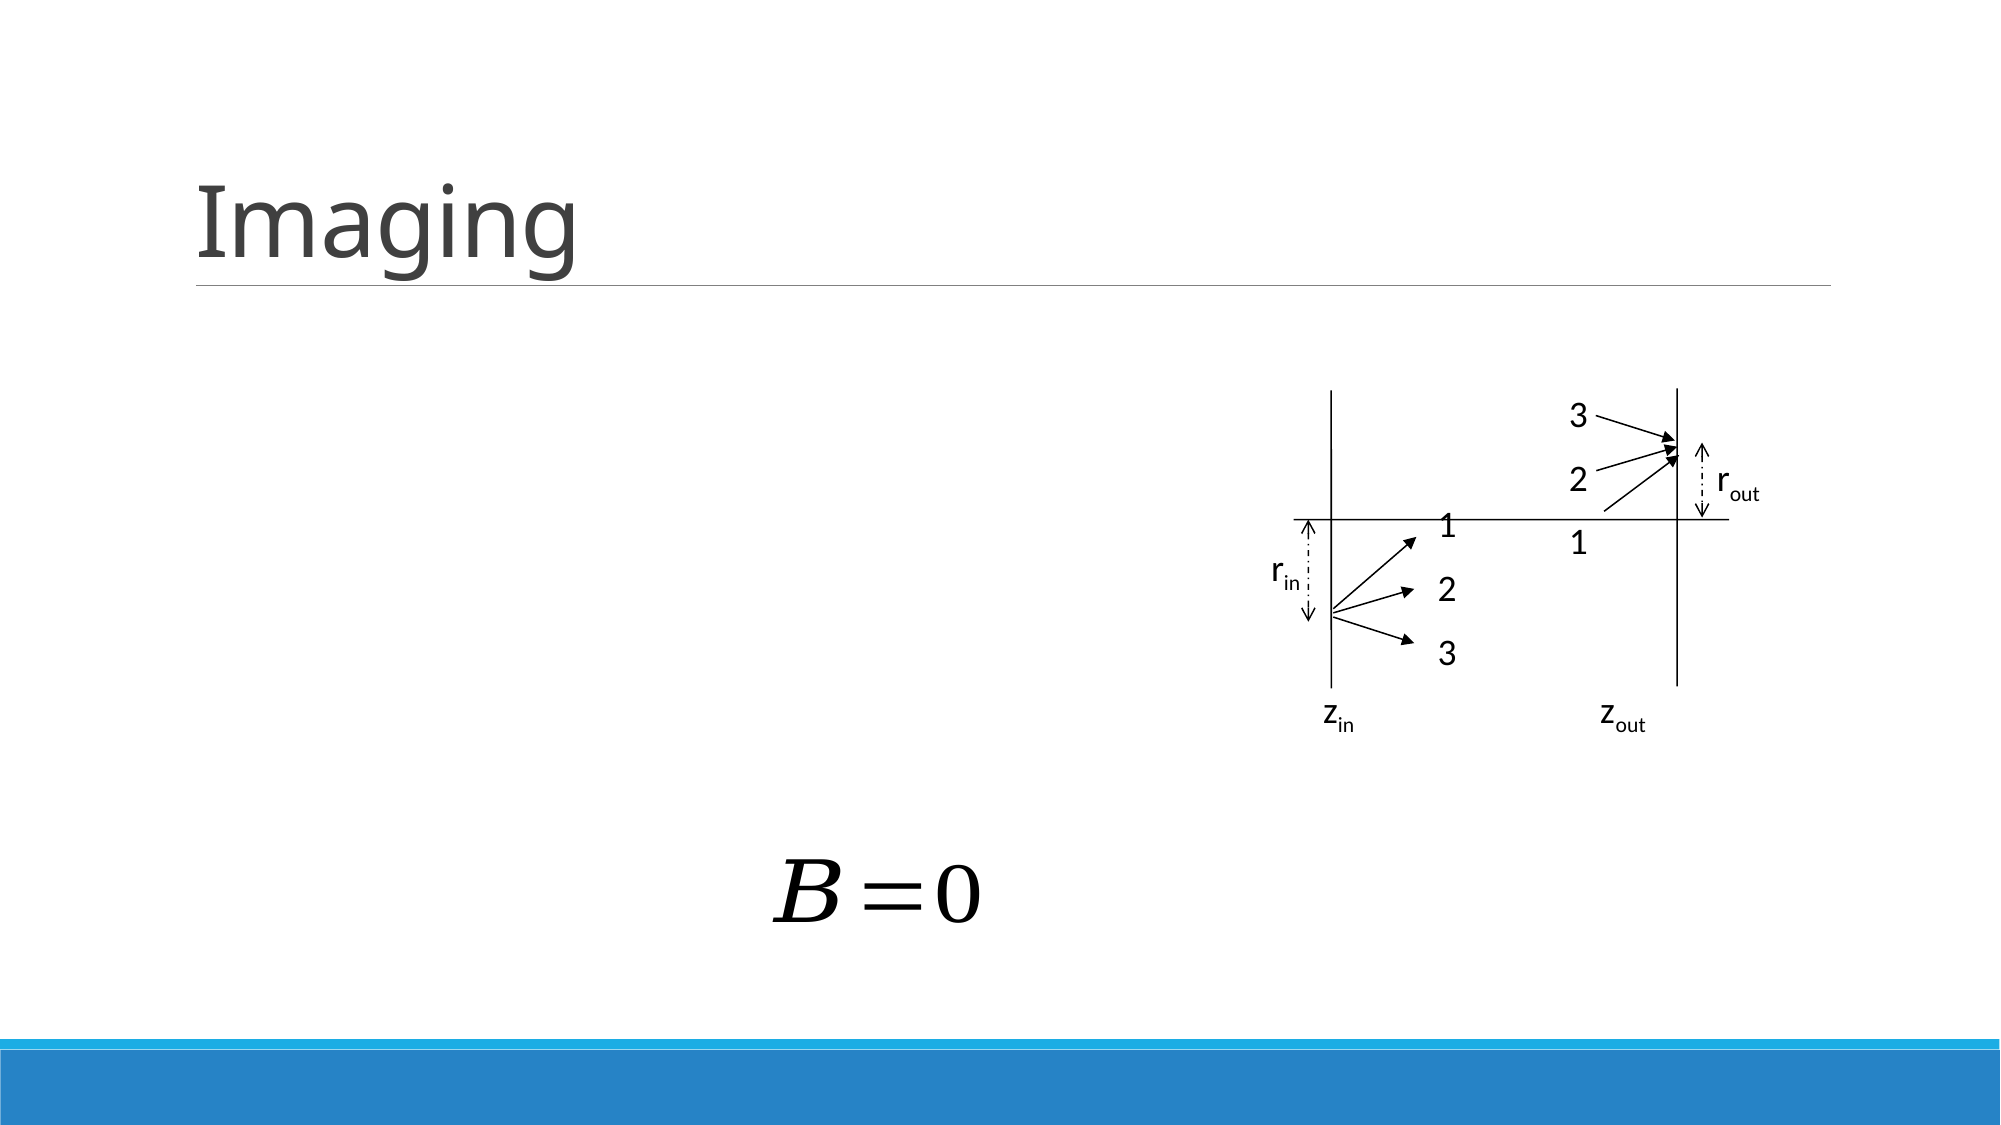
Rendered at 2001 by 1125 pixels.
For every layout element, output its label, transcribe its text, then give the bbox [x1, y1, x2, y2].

text_box zin zout [1308, 678, 1796, 745]
text_box [1301, 603, 1316, 622]
text_box 1 2 3 [1422, 492, 1461, 678]
text_box [1342, 536, 1417, 602]
text_box [1607, 418, 1675, 443]
text_box rout [1702, 446, 1788, 513]
text_box rin [1256, 536, 1342, 603]
text_box [1333, 616, 1415, 646]
text_box [1694, 503, 1705, 518]
title Imaging [180, 47, 1830, 285]
text_box [1607, 455, 1680, 510]
text_box [1607, 444, 1677, 468]
text_box [1333, 586, 1415, 613]
text_box [1301, 519, 1316, 536]
text_box 3 2 1 [1554, 382, 1607, 570]
